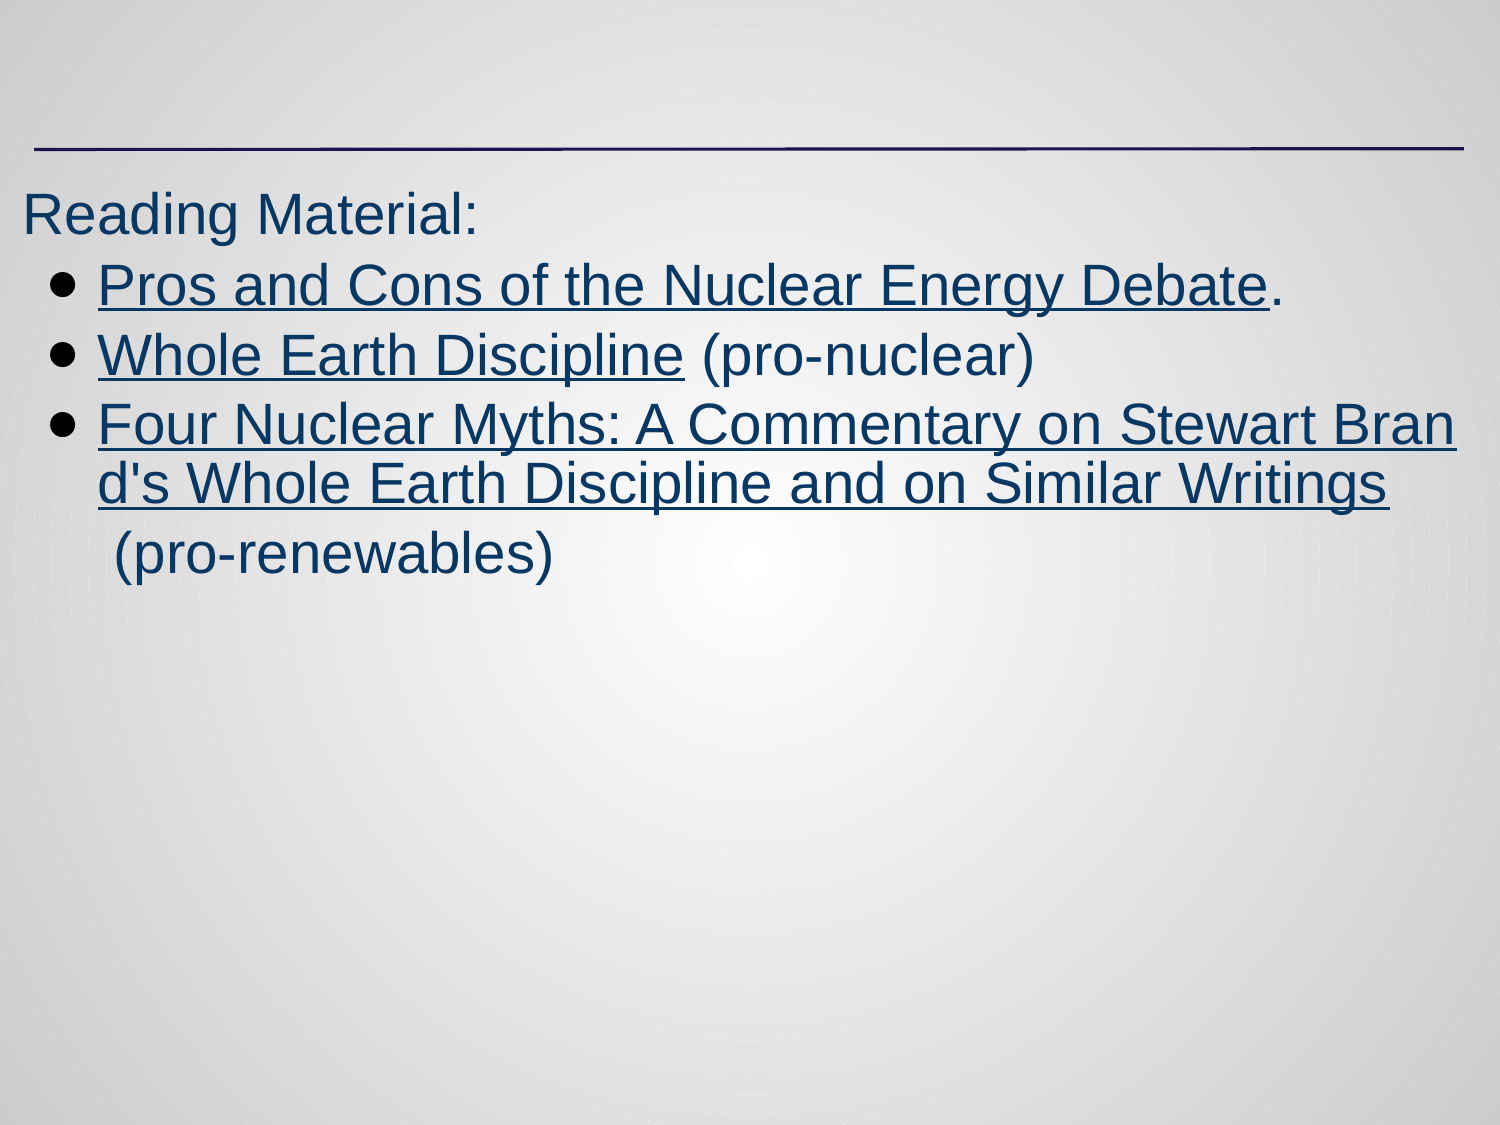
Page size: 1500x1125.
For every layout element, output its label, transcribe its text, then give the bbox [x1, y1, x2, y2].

list Reading Material: Pros and Cons of the Nuclear Energy Debate. Whole Earth Discipline (pro-nuclear) Four Nuclear Myths: A Commentary on Stewart Brand's Whole Earth Discipline and on Similar Writings (pro-renewables) [7, 161, 1492, 1078]
